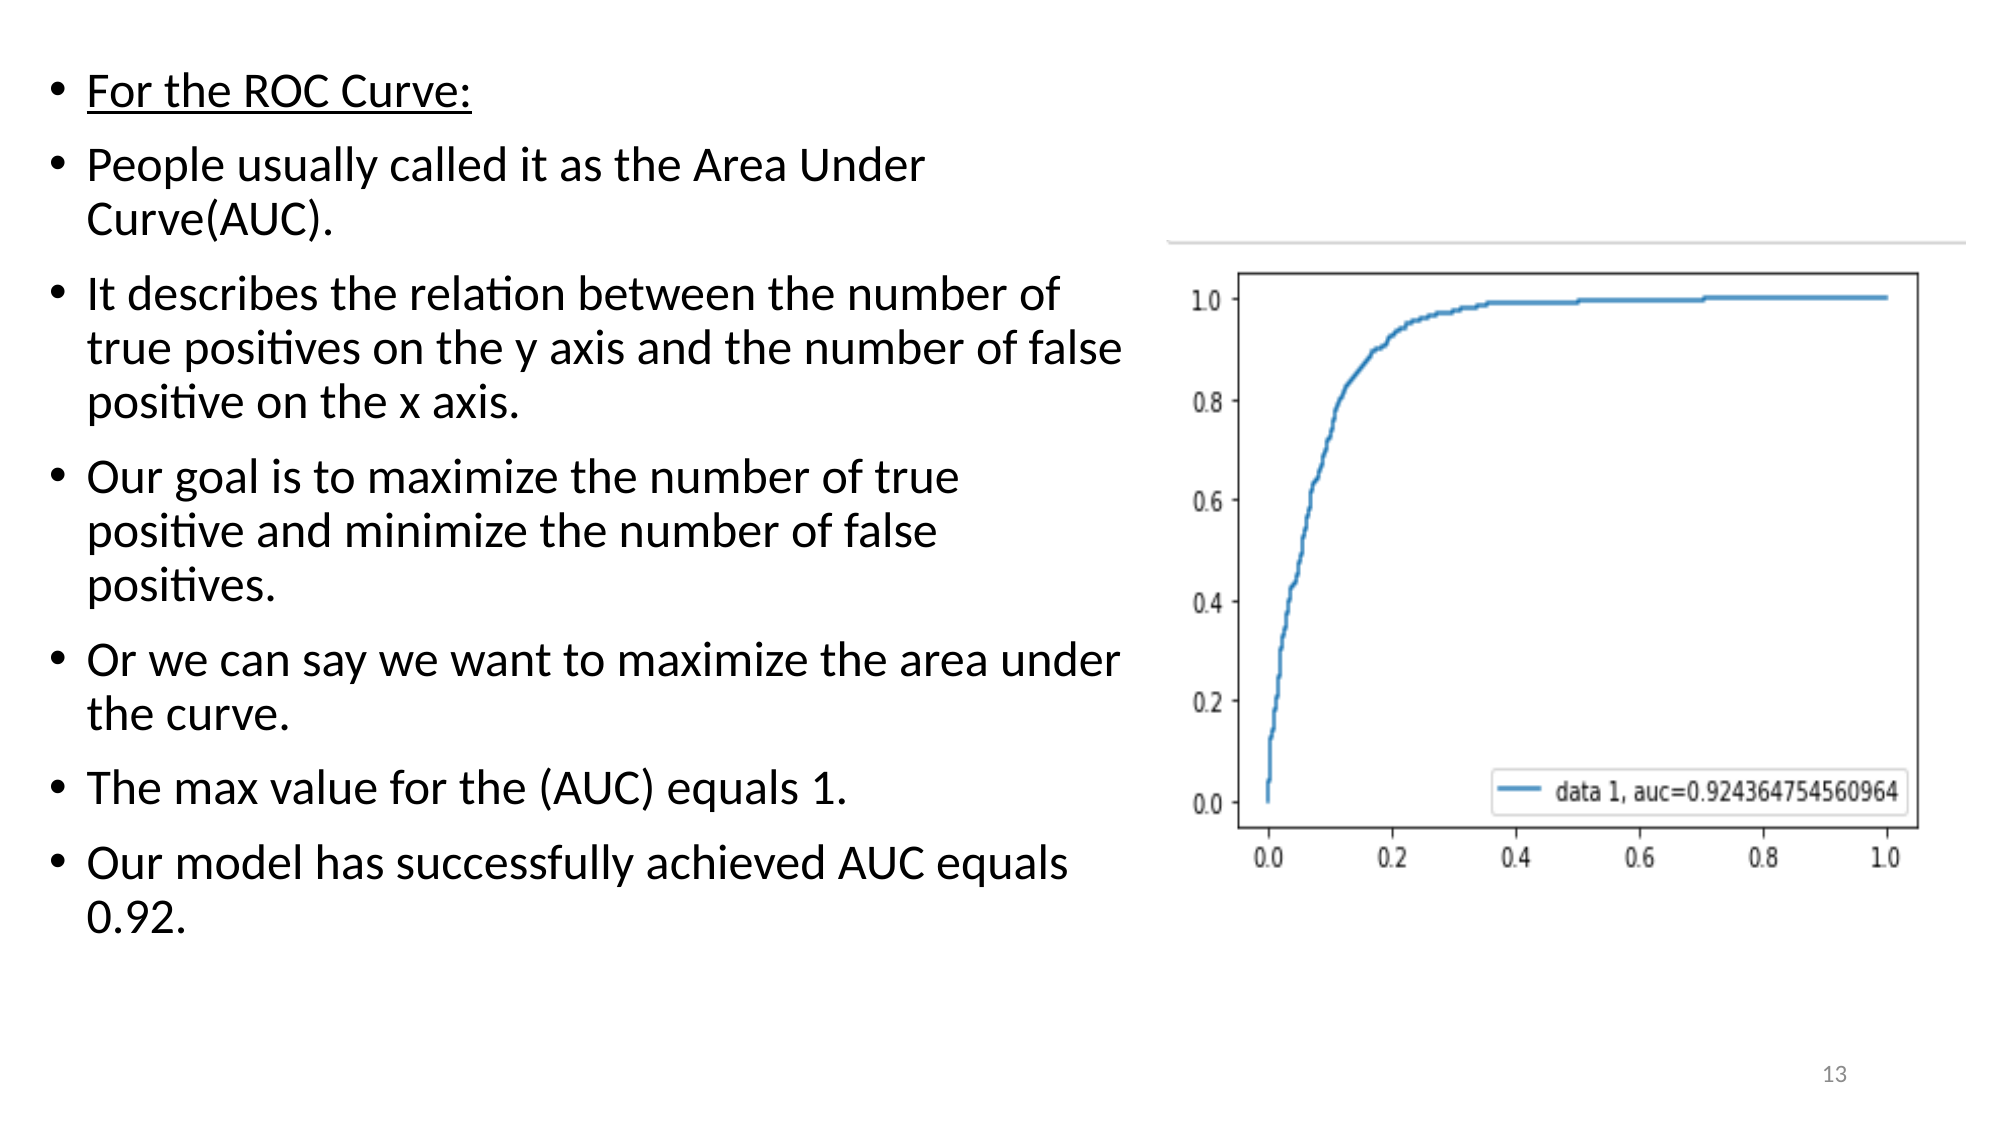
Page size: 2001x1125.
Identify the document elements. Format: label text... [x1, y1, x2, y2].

slide_number 13 [1412, 1042, 1863, 1103]
list For the ROC Curve: People usually called it as the Area Under Curve(AUC). It describes the relation between the number of true positives on the y axis and the number of false positive on the x axis. Our goal is to maximize the number of true positive and minimize the number of false positives. Or we can say we want to maximize the area under the curve. The max value for the (AUC) equals 1. Our model has successfully achieved AUC equals 0.92. [34, 56, 1144, 1028]
picture [1165, 240, 1966, 929]
